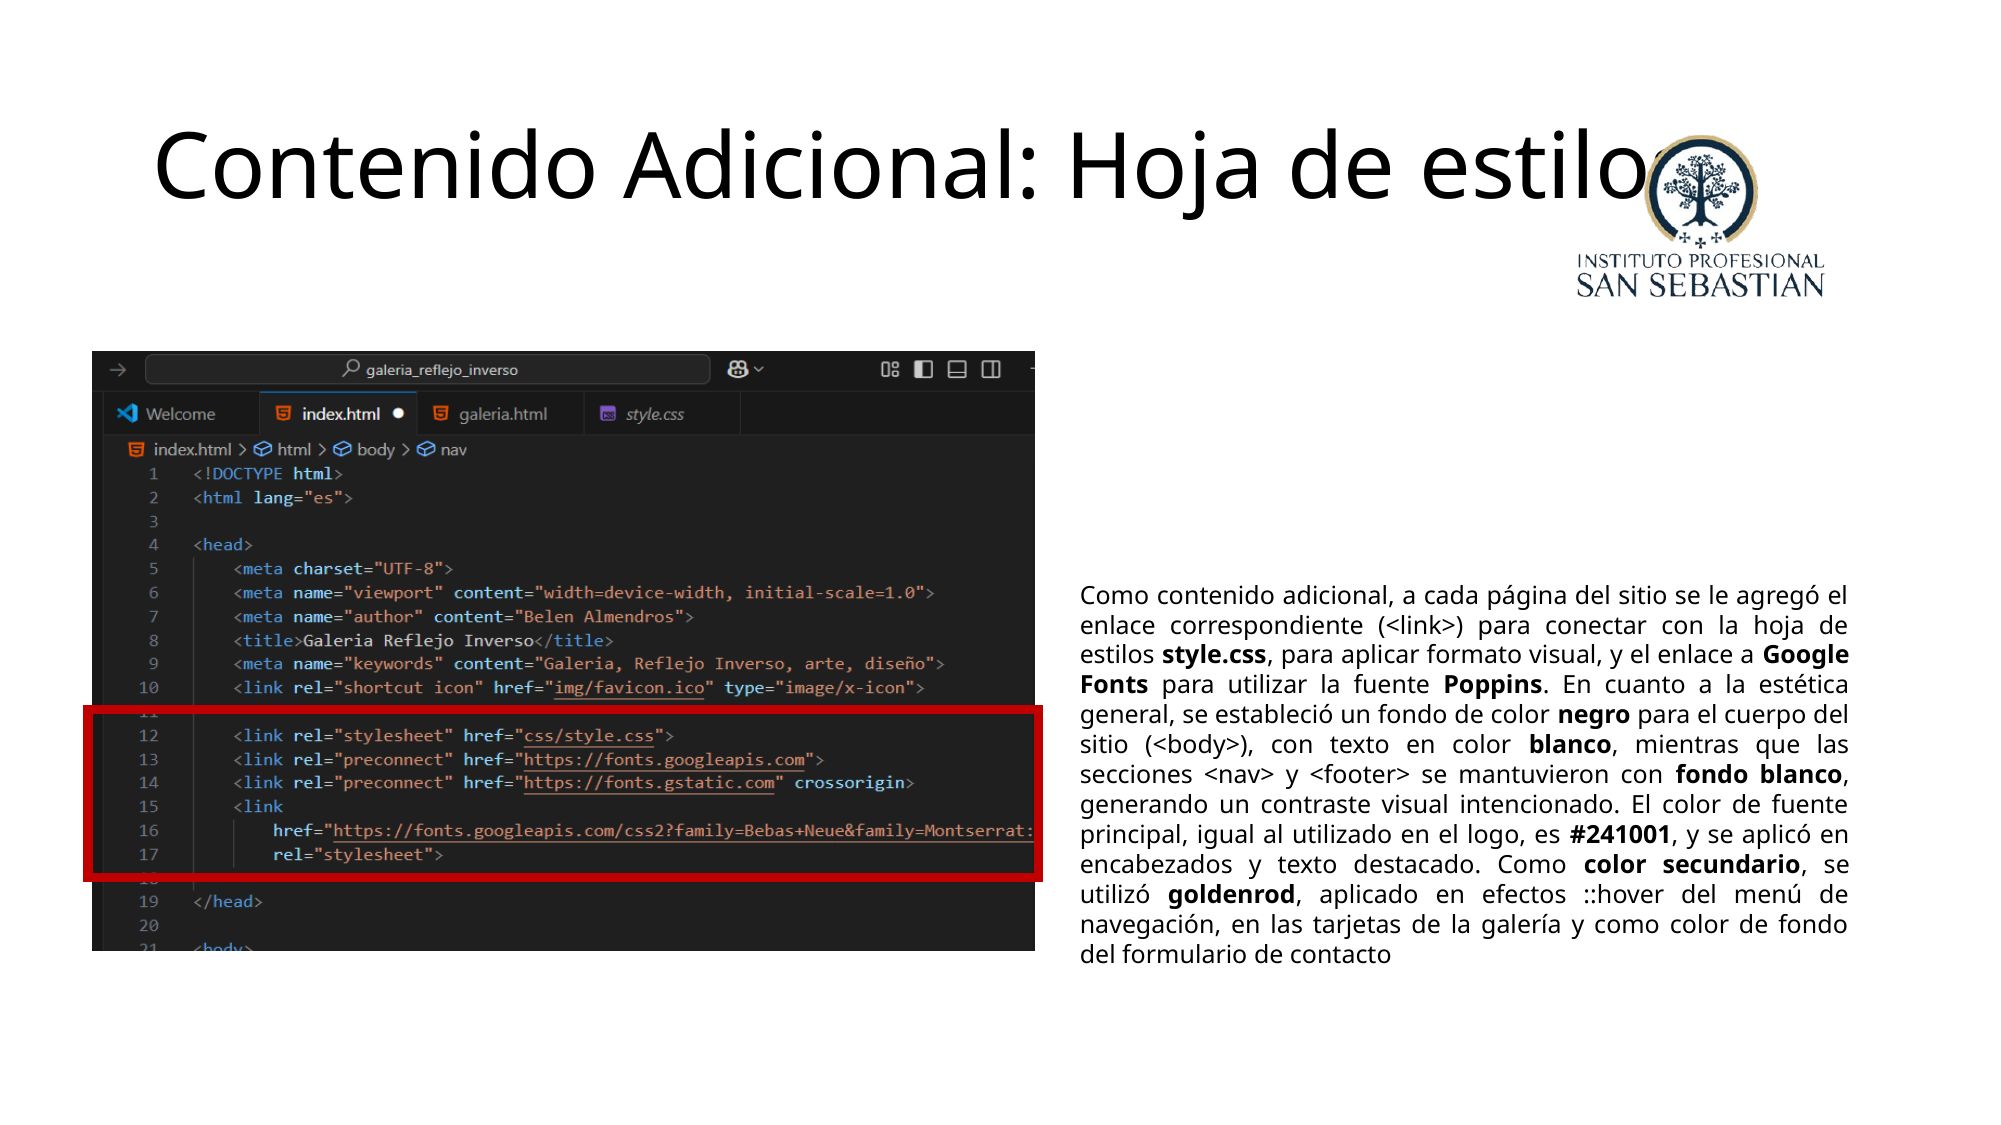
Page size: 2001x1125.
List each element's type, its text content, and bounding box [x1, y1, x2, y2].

picture [1545, 65, 1856, 380]
text_box Como contenido adicional, a cada página del sitio se le agregó el enlace correspondiente (<link>) para conectar con la hoja de estilos style.css, para aplicar formato visual, y el enlace a Google Fonts para utilizar la fuente Poppins. En cuanto a la estética general, se estableció un fondo de color negro para el cuerpo del sitio (<body>), con texto en color blanco, mientras que las secciones <nav> y <footer> se mantuvieron con fondo blanco, generando un contraste visual intencionado. El color de fuente principal, igual al utilizado en el logo, es #241001, y se aplicó en encabezados y texto destacado. Como color secundario, se utilizó goldenrod, aplicado en efectos ::hover del menú de navegación, en las tarjetas de la galería y como color de fondo del formulario de contacto [1064, 571, 1865, 976]
list [91, 315, 1499, 1009]
title Contenido Adicional: Hoja de estilos [137, 59, 1863, 278]
picture [91, 350, 1036, 951]
text_box [1036, 708, 1040, 879]
text_box [86, 708, 91, 879]
